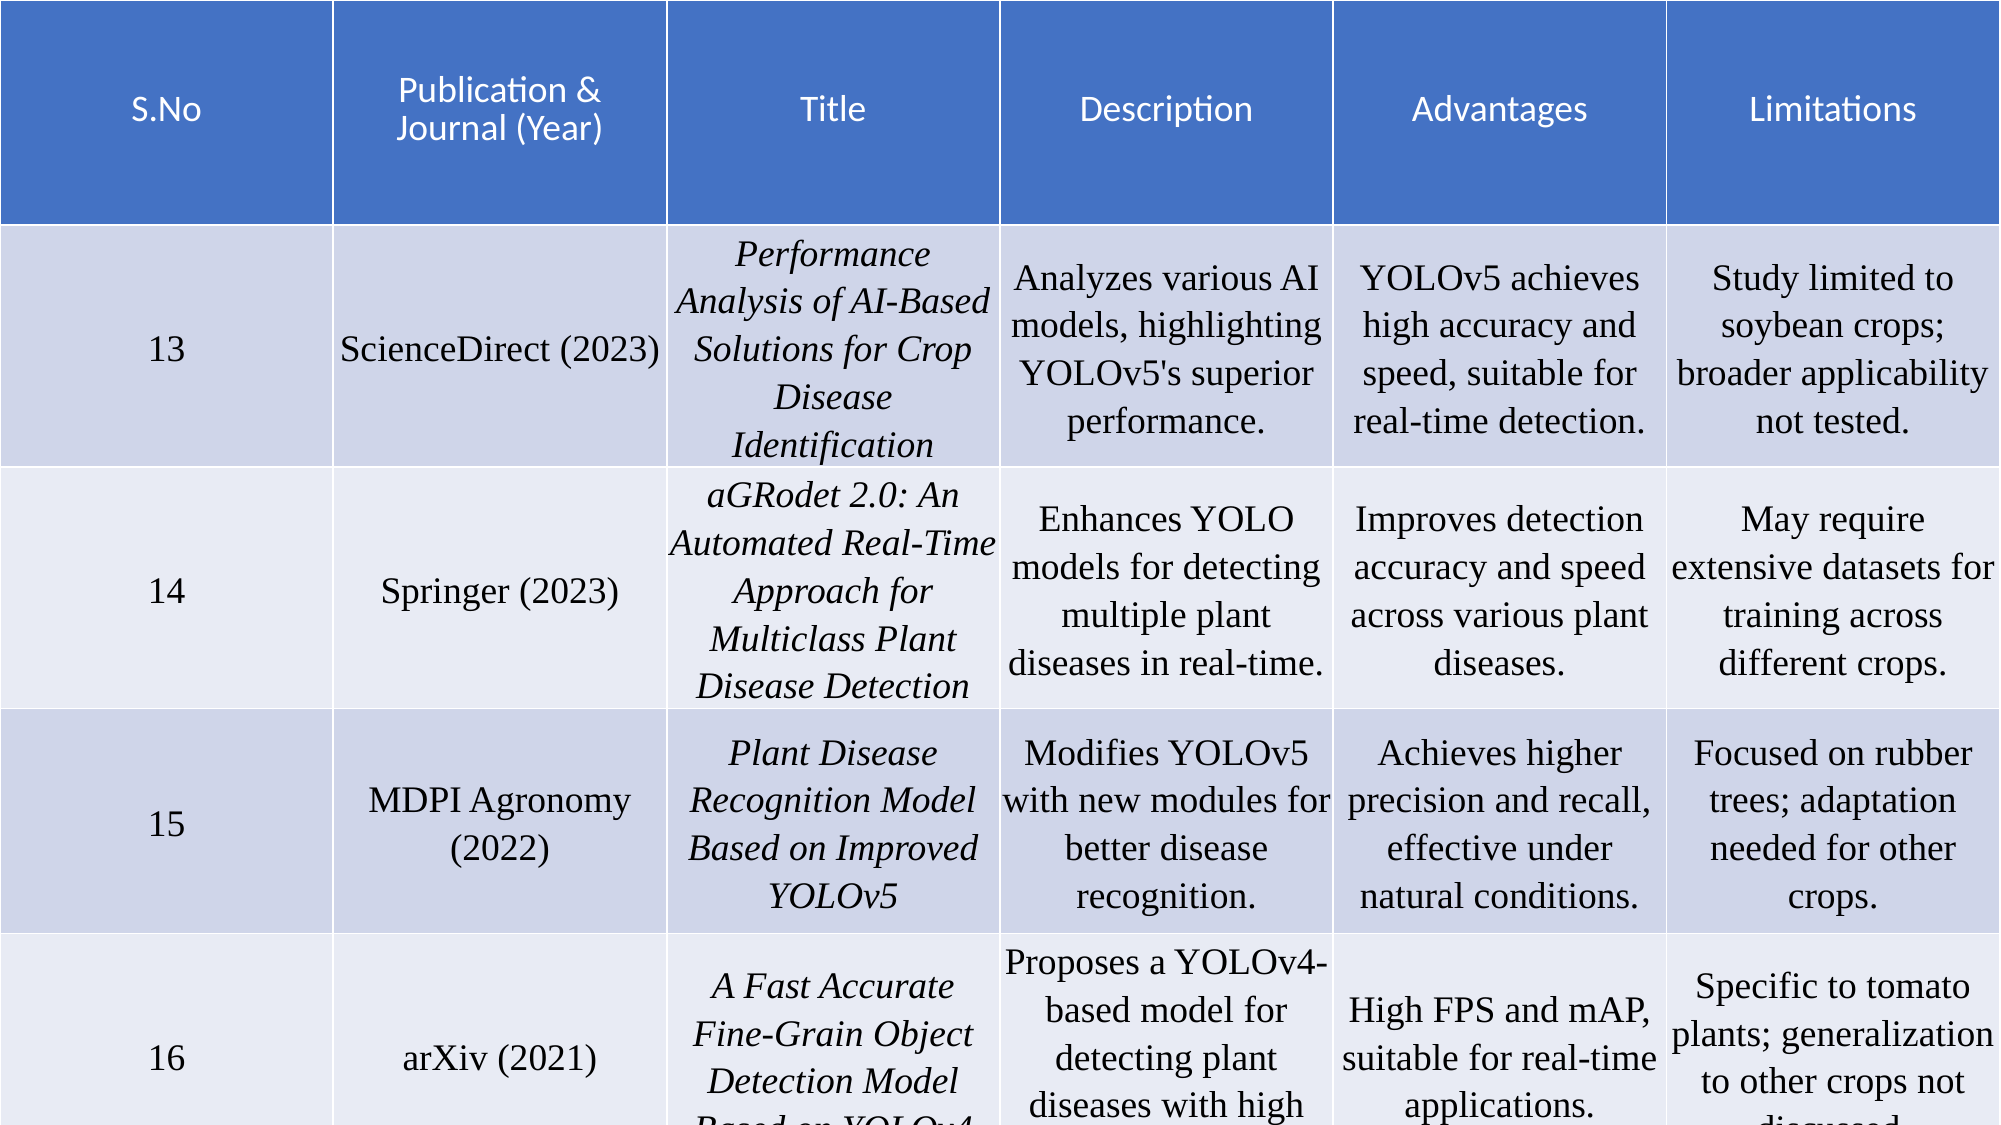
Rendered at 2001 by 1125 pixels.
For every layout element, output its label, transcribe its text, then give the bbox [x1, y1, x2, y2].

table_header Title [668, 1, 999, 224]
table_cell 16 [1, 934, 332, 1125]
table_cell Plant Disease Recognition Model Based on Improved YOLOv5 [668, 709, 999, 933]
table_cell May require extensive datasets for training across different crops. [1667, 468, 1999, 708]
table_cell Focused on rubber trees; adaptation needed for other crops. [1667, 709, 1999, 933]
table_header S.No [1, 1, 332, 224]
table_cell ScienceDirect (2023) [334, 226, 666, 466]
table_cell arXiv (2021) [334, 934, 666, 1125]
table_cell 15 [1, 709, 332, 933]
table_cell Enhances YOLO models for detecting multiple plant diseases in real-time. [1001, 468, 1332, 708]
table_cell Springer (2023) [334, 468, 666, 708]
table_cell Achieves higher precision and recall, effective under natural conditions. [1334, 709, 1666, 933]
table_header Advantages [1334, 1, 1666, 224]
table_cell 14 [1, 468, 332, 708]
table_cell aGRodet 2.0: An Automated Real-Time Approach for Multiclass Plant Disease Detection [668, 468, 999, 708]
table_cell YOLOv5 achieves high accuracy and speed, suitable for real-time detection. [1334, 226, 1666, 466]
table_cell High FPS and mAP, suitable for real-time applications. [1334, 934, 1666, 1125]
table_cell Specific to tomato plants; generalization to other crops not discussed. [1667, 934, 1999, 1125]
table_cell Improves detection accuracy and speed across various plant diseases. [1334, 468, 1666, 708]
table_header Description [1001, 1, 1332, 224]
table_cell Proposes a YOLOv4-based model for detecting plant diseases with high precision. [1001, 934, 1332, 1125]
table_cell MDPI Agronomy (2022) [334, 709, 666, 933]
table_header Publication & Journal (Year) [334, 1, 666, 224]
table_cell Performance Analysis of AI-Based Solutions for Crop Disease Identification [668, 226, 999, 466]
table_cell Modifies YOLOv5 with new modules for better disease recognition. [1001, 709, 1332, 933]
table_cell Analyzes various AI models, highlighting YOLOv5's superior performance. [1001, 226, 1332, 466]
table_cell 13 [1, 226, 332, 466]
table_header Limitations [1667, 1, 1999, 224]
table_cell A Fast Accurate Fine-Grain Object Detection Model Based on YOLOv4 [668, 934, 999, 1125]
table_cell Study limited to soybean crops; broader applicability not tested. [1667, 226, 1999, 466]
